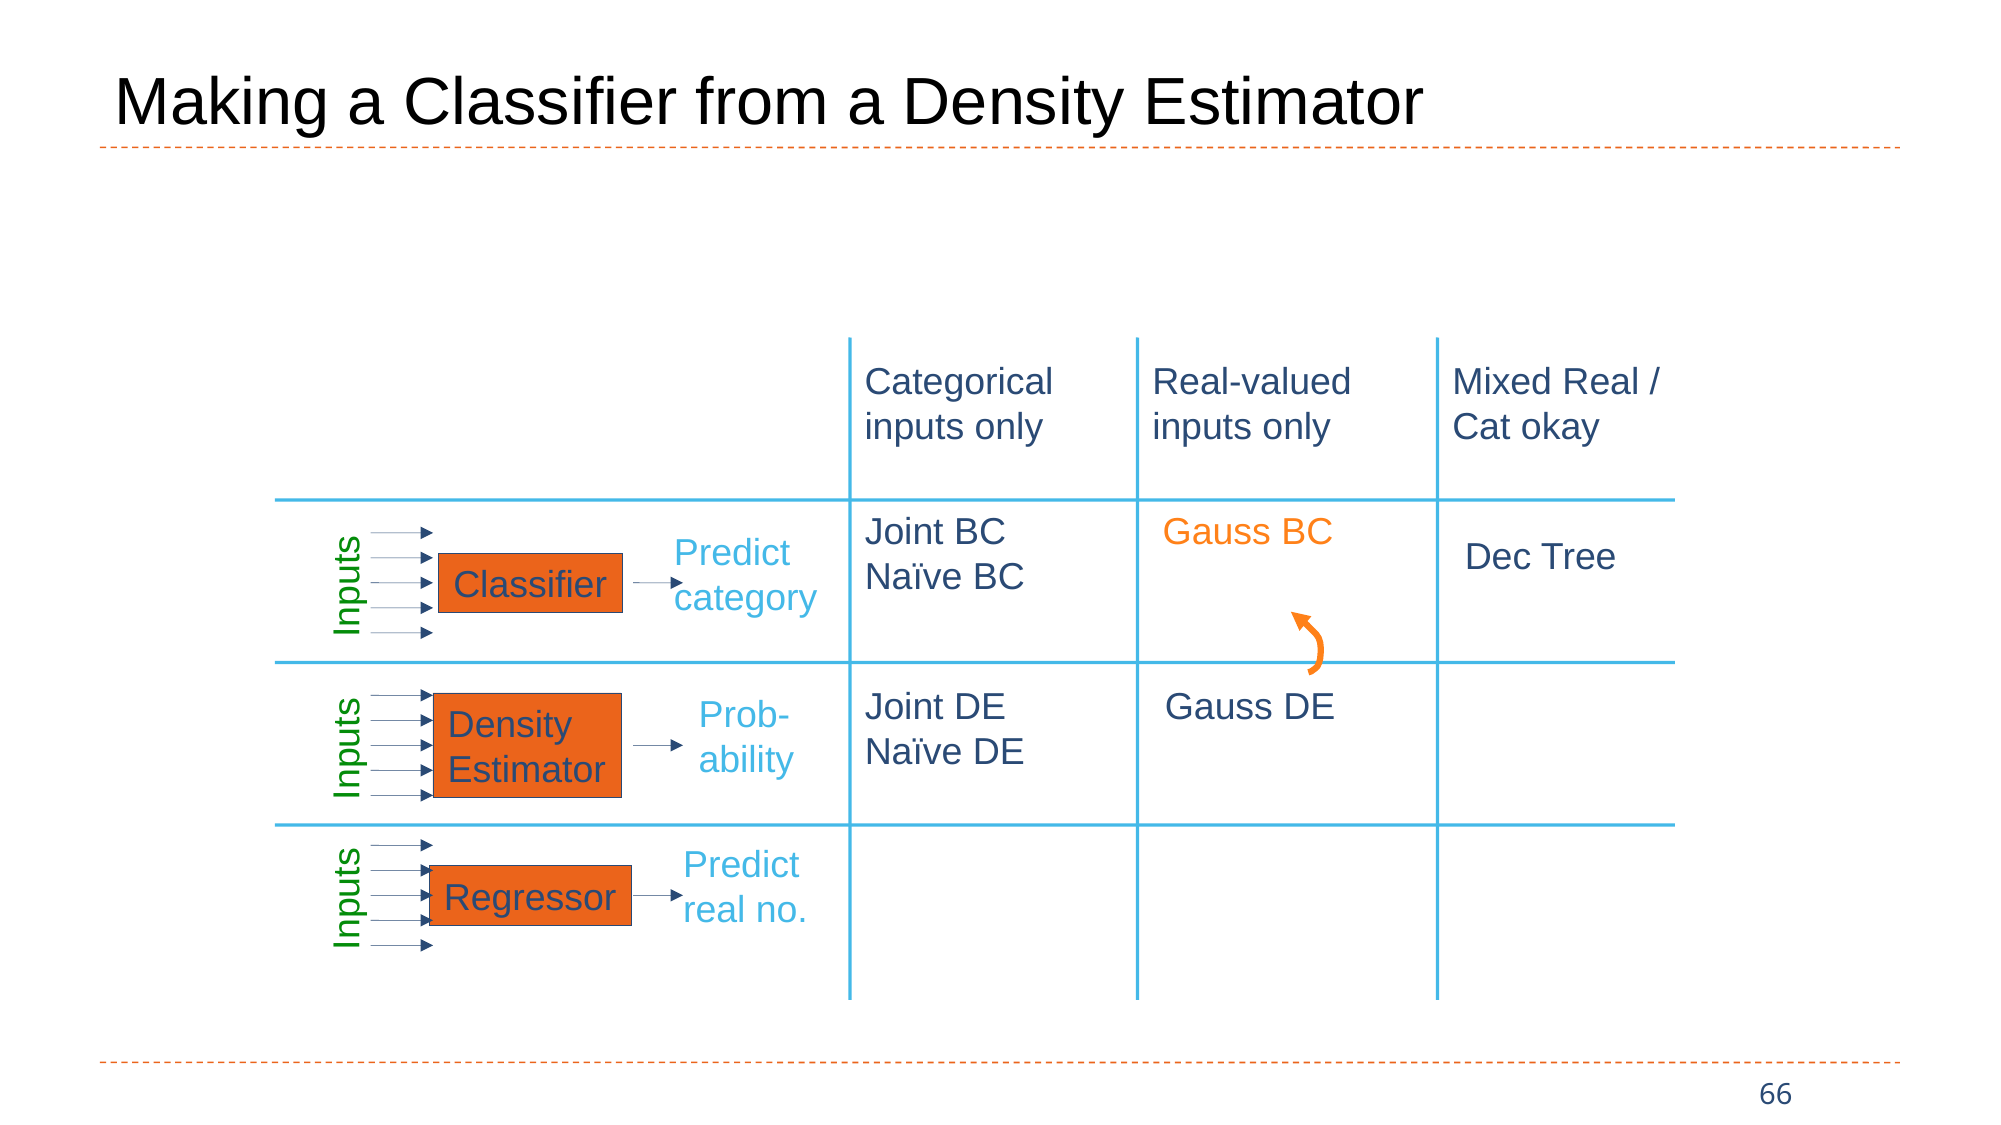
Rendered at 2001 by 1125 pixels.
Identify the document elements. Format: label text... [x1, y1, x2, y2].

text_box [1449, 524, 1725, 586]
text_box Real-valued inputs only [1137, 349, 1425, 455]
text_box Gauss DE [1149, 674, 1400, 735]
text_box [1290, 611, 1321, 673]
text_box Joint DE Naïve DE [849, 674, 1100, 780]
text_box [314, 832, 825, 967]
text_box Dec Tree [1449, 524, 1700, 585]
text_box Mixed Real / Cat okay [1437, 349, 1725, 455]
text_box Gauss BC [1137, 499, 1388, 560]
text_box Joint BC Naïve BC [849, 499, 1100, 605]
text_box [314, 519, 834, 654]
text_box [314, 682, 811, 817]
text_box Categorical inputs only [849, 349, 1137, 455]
title Making a Classifier from a Density Estimator [99, 24, 1900, 146]
